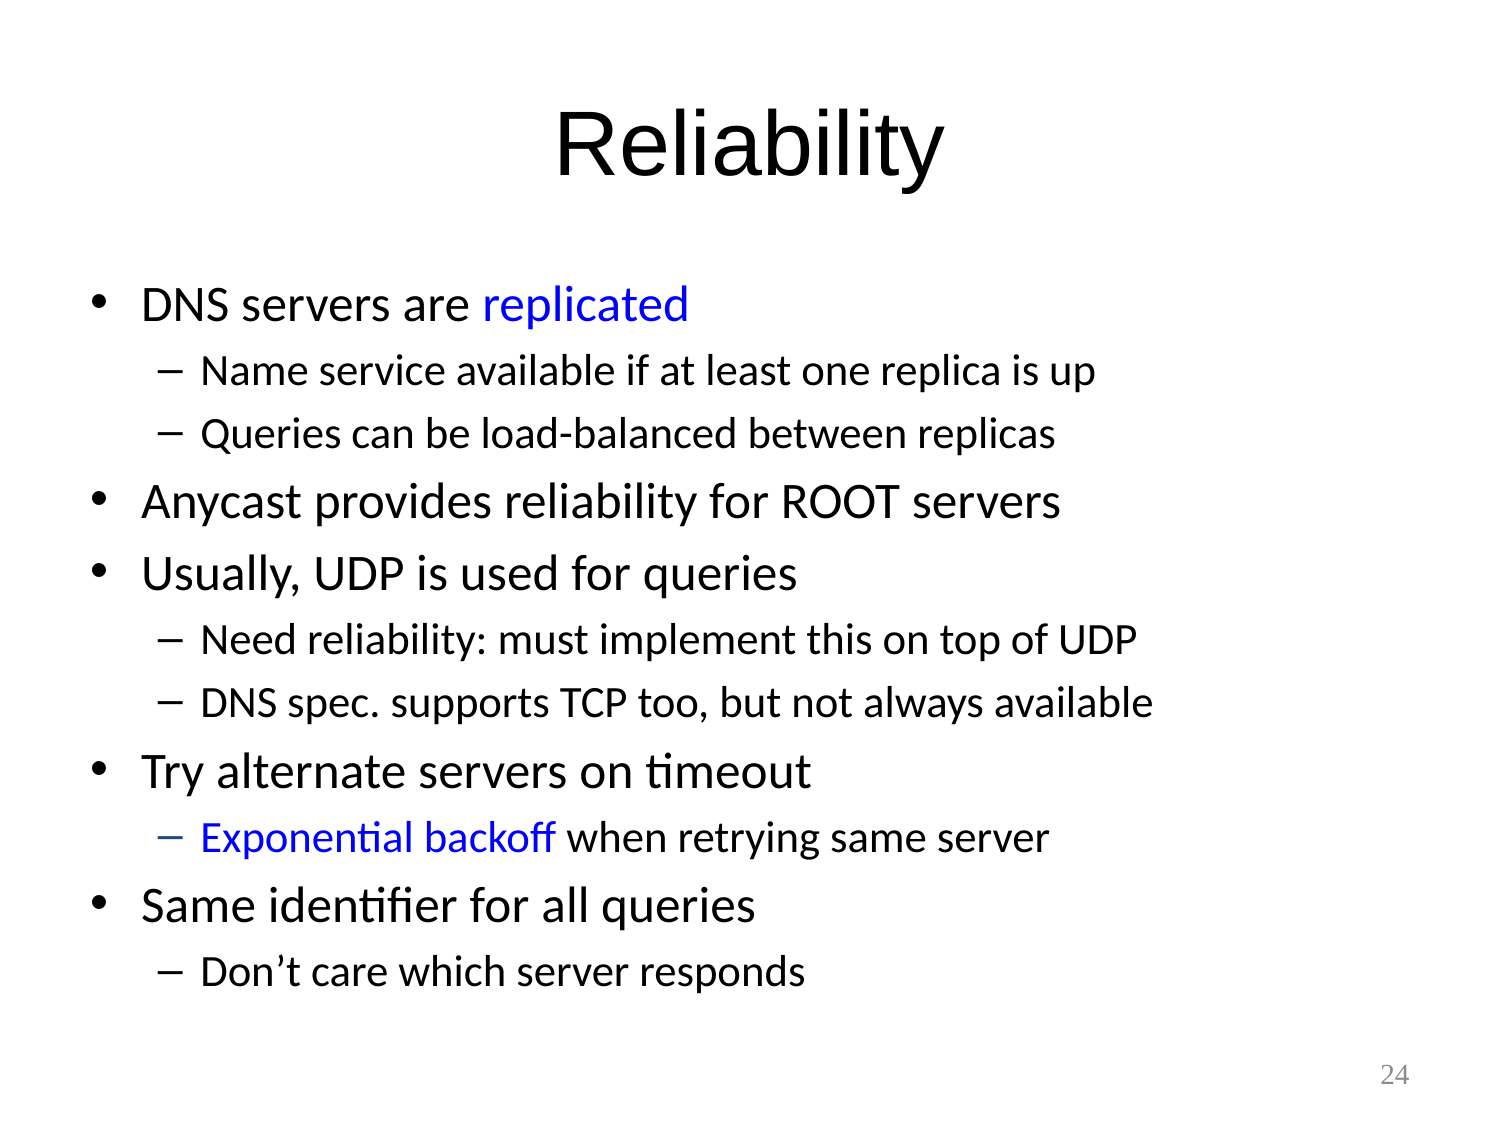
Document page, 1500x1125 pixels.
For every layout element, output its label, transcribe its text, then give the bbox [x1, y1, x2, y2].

list DNS servers are replicated Name service available if at least one replica is up Queries can be load-balanced between replicas Anycast provides reliability for ROOT servers Usually, UDP is used for queries Need reliability: must implement this on top of UDP DNS spec. supports TCP too, but not always available Try alternate servers on timeout Exponential backoff when retrying same server Same identifier for all queries Don’t care which server responds [75, 262, 1425, 1005]
title Reliability [75, 45, 1425, 233]
slide_number 24 [1074, 1042, 1425, 1103]
